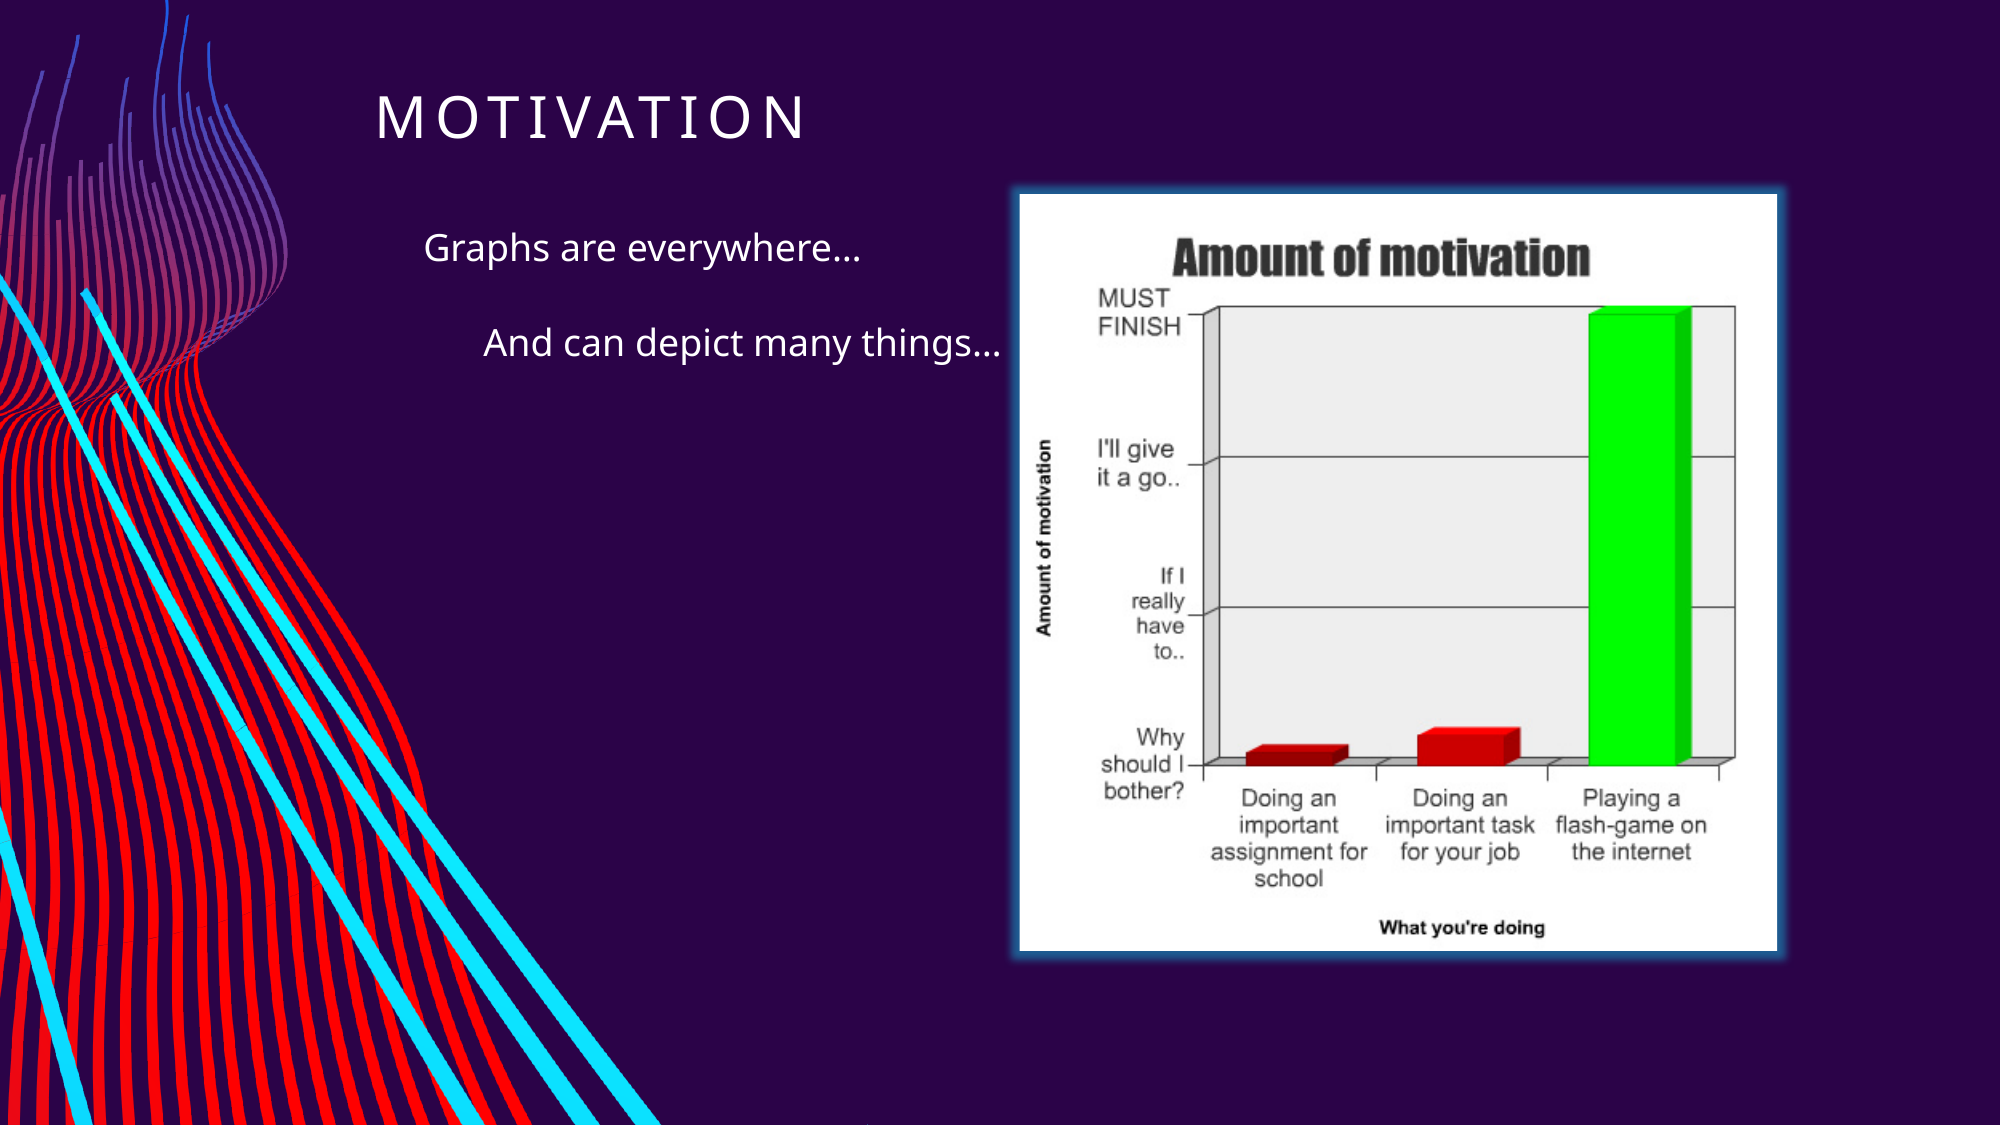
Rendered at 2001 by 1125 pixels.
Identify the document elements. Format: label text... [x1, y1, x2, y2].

text_box Graphs are everywhere… [408, 194, 1005, 286]
text_box And can depict many things… [468, 289, 1019, 381]
title Motivation [359, 81, 1167, 191]
picture [0, 0, 2000, 1125]
